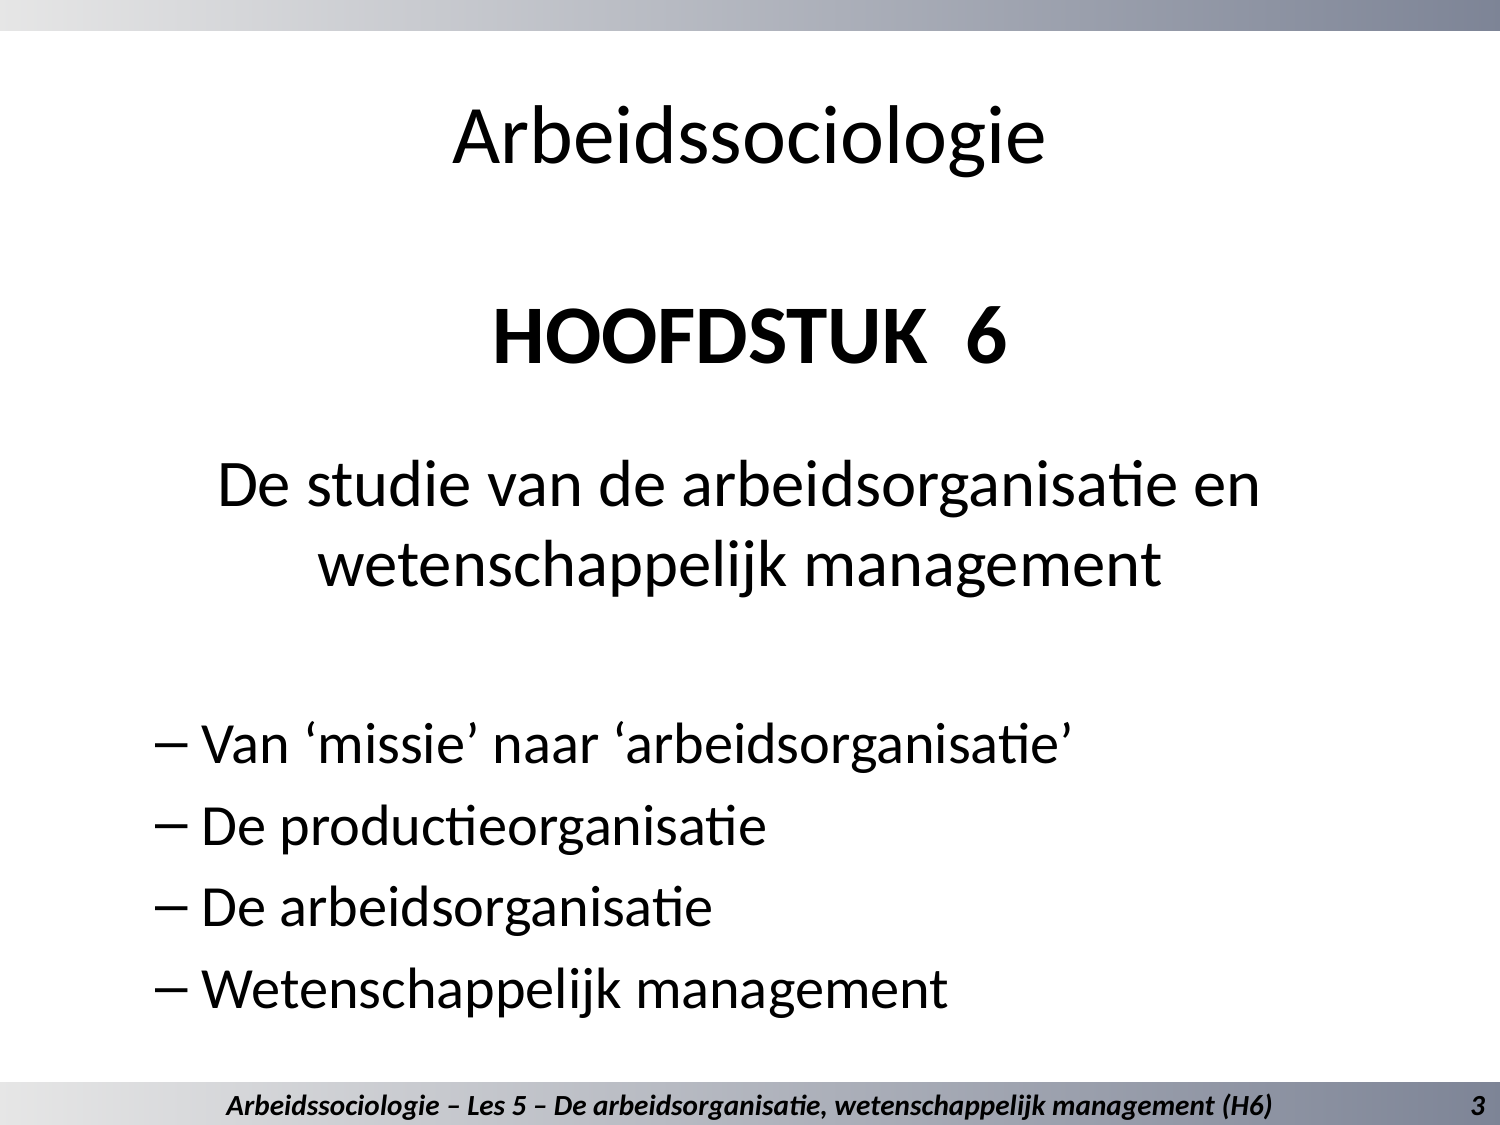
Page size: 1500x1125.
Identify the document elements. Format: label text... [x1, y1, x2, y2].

title Arbeidssociologie HOOFDSTUK 6 [17, 31, 1483, 431]
footer Arbeidssociologie – Les 5 – De arbeidsorganisatie, wetenschappelijk management (H6) [0, 1082, 1074, 1125]
text_box 3 [1074, 1082, 1500, 1125]
text_box [0, 0, 1500, 31]
list De studie van de arbeidsorganisatie en wetenschappelijk management Van ‘missie’ naar ‘arbeidsorganisatie’ De productieorganisatie De arbeidsorganisatie Wetenschappelijk management [64, 432, 1415, 1082]
